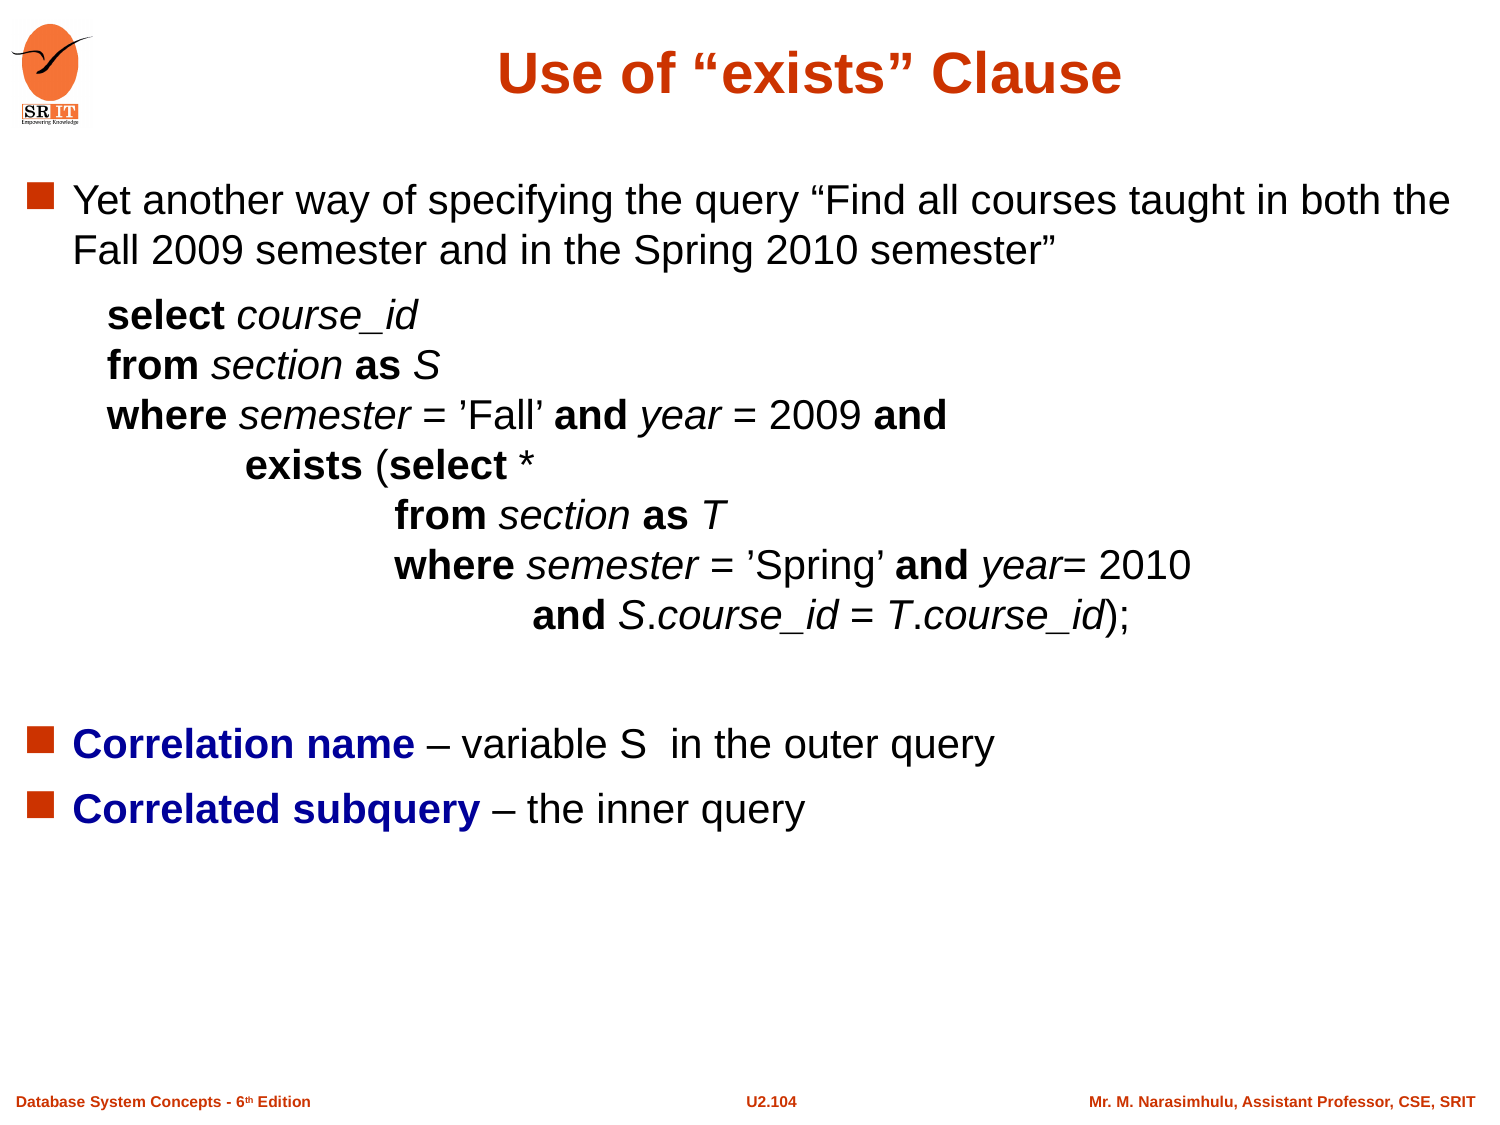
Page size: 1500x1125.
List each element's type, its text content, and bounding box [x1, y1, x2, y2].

list Yet another way of specifying the query “Find all courses taught in both the Fall 2009 semester and in the Spring 2010 semester” select course_id from section as S where semester = ’Fall’ and year = 2009 and exists (select * from section as T where semester = ’Spring’ and year= 2010 and S.course_id = T.course_id); Correlation name – variable S in the outer query Correlated subquery – the inner query [15, 165, 1476, 1034]
title Use of “exists” Clause [121, 31, 1500, 113]
picture [11, 19, 93, 128]
